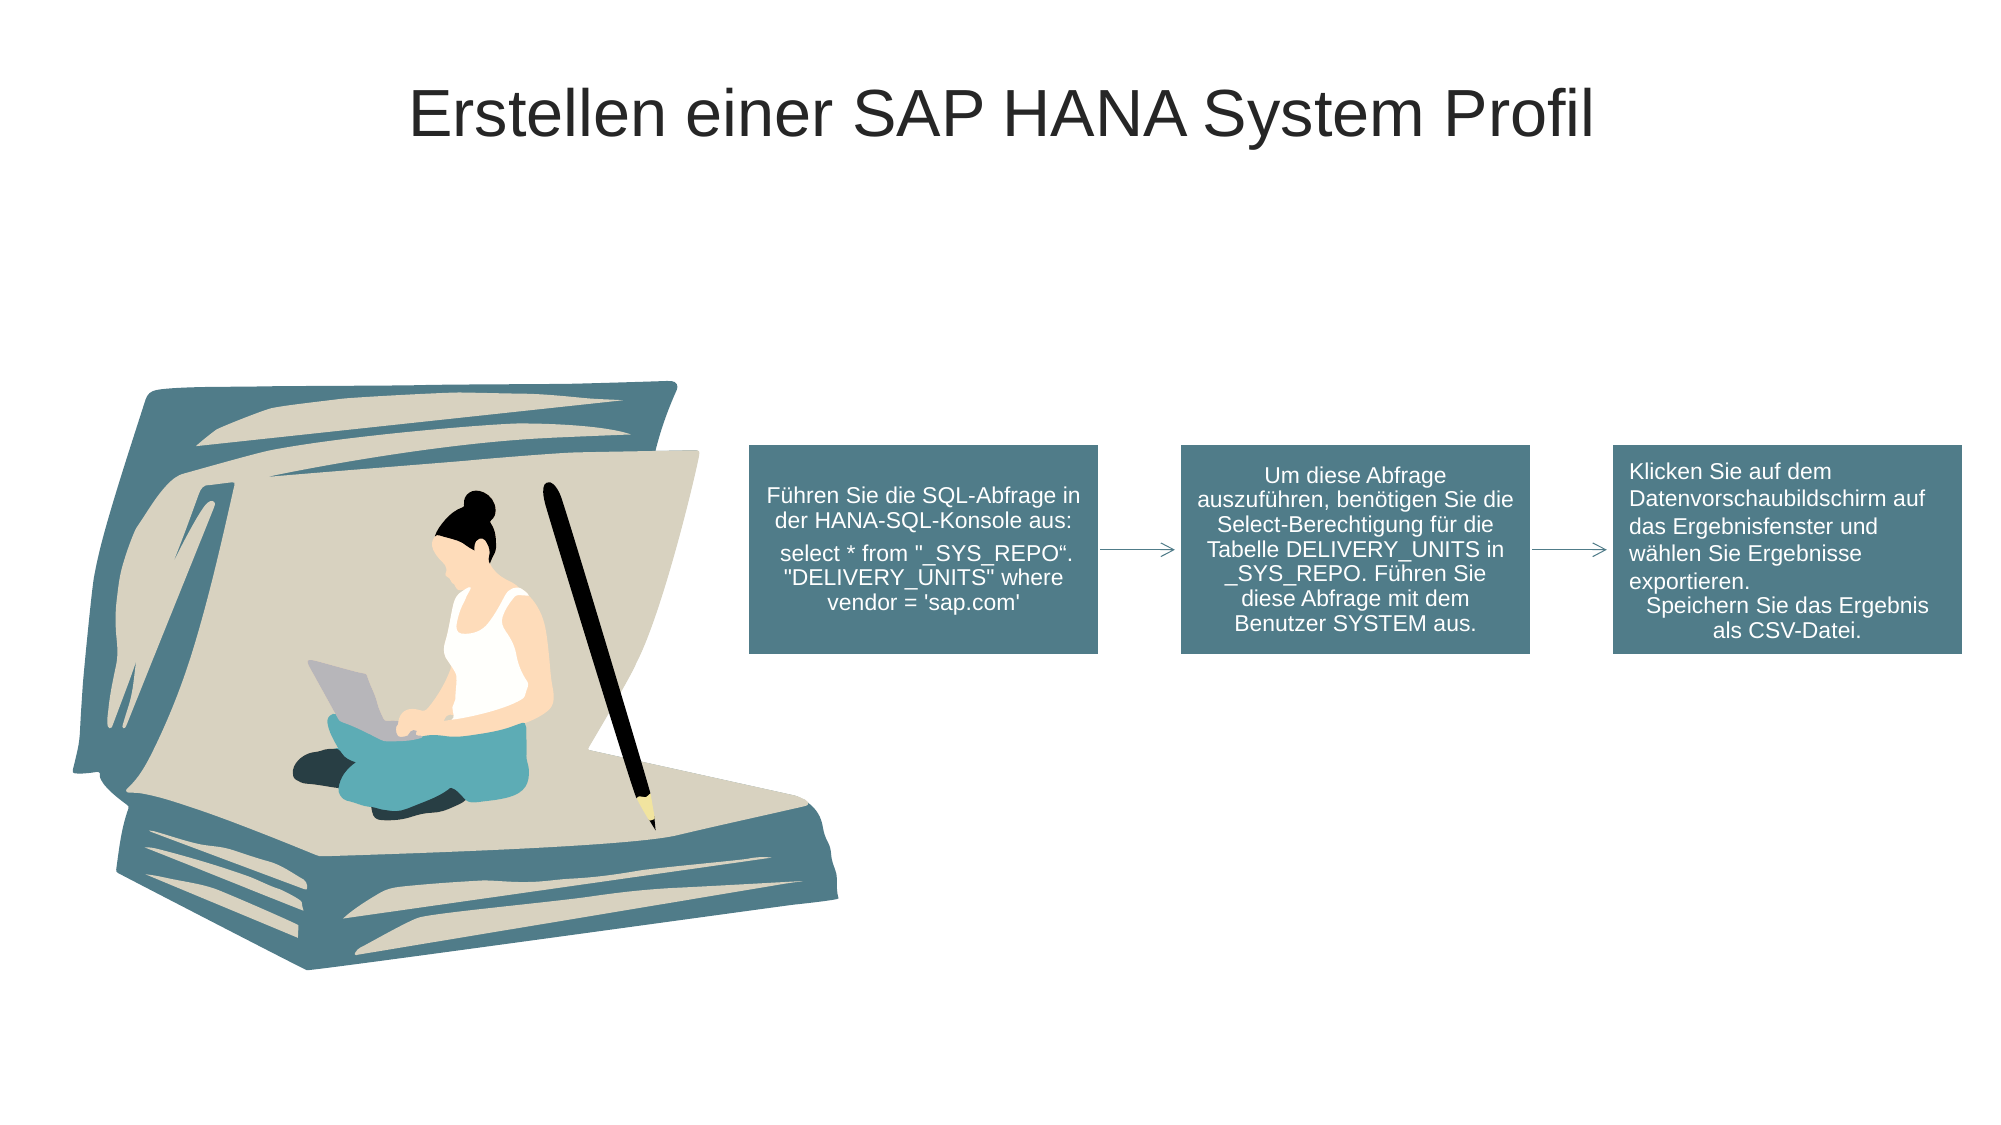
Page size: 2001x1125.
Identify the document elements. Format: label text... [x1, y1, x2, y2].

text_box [746, 314, 1965, 785]
list Erstellen einer SAP HANA System Profil [53, 55, 1952, 175]
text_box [72, 380, 839, 971]
